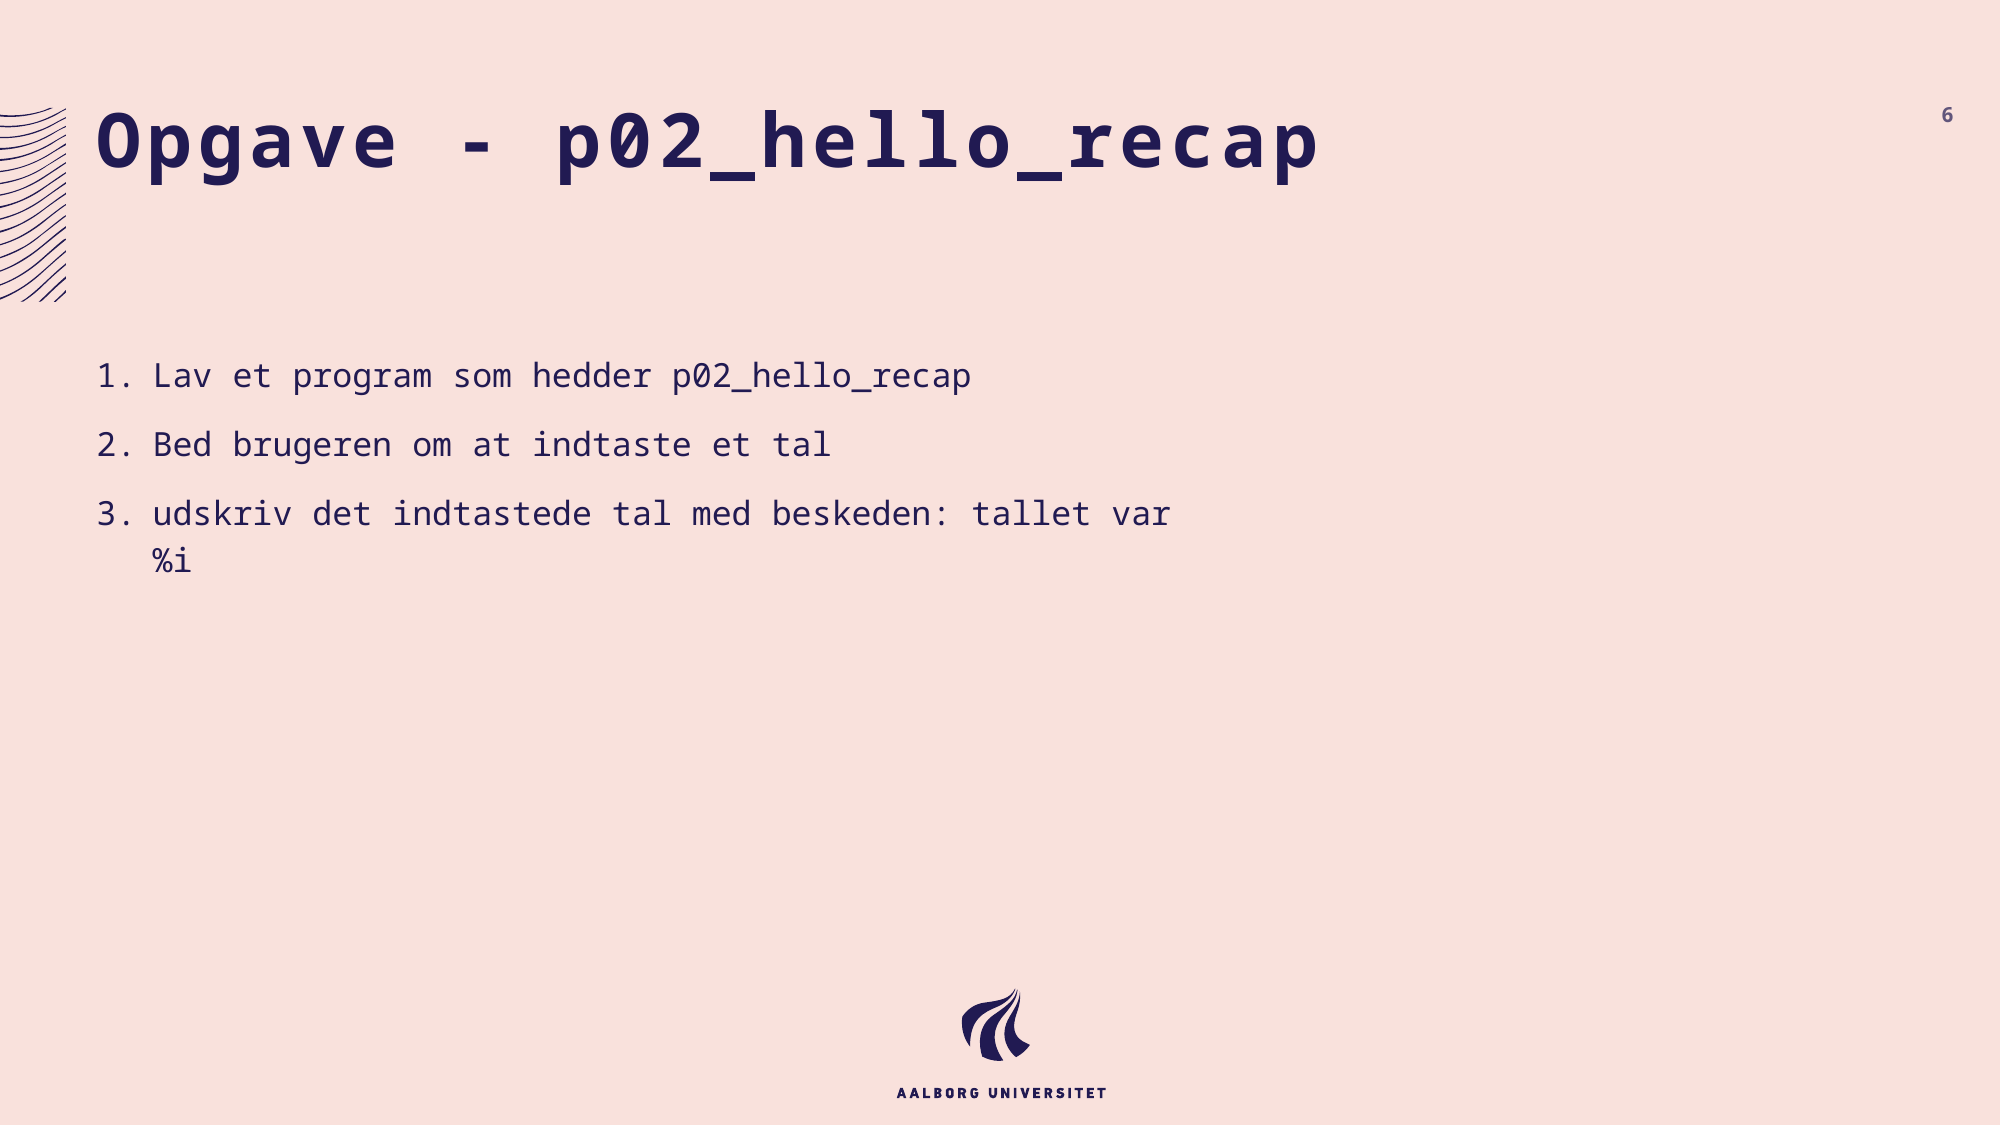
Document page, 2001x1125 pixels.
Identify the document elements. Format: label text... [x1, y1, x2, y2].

list Lav et program som hedder p02_hello_recap Bed brugeren om at indtaste et tal udskriv det indtastede tal med beskeden: tallet var %i [96, 338, 1191, 947]
title Opgave - p02_hello_recap [96, 60, 1504, 303]
slide_number 6 [1860, 97, 1954, 135]
